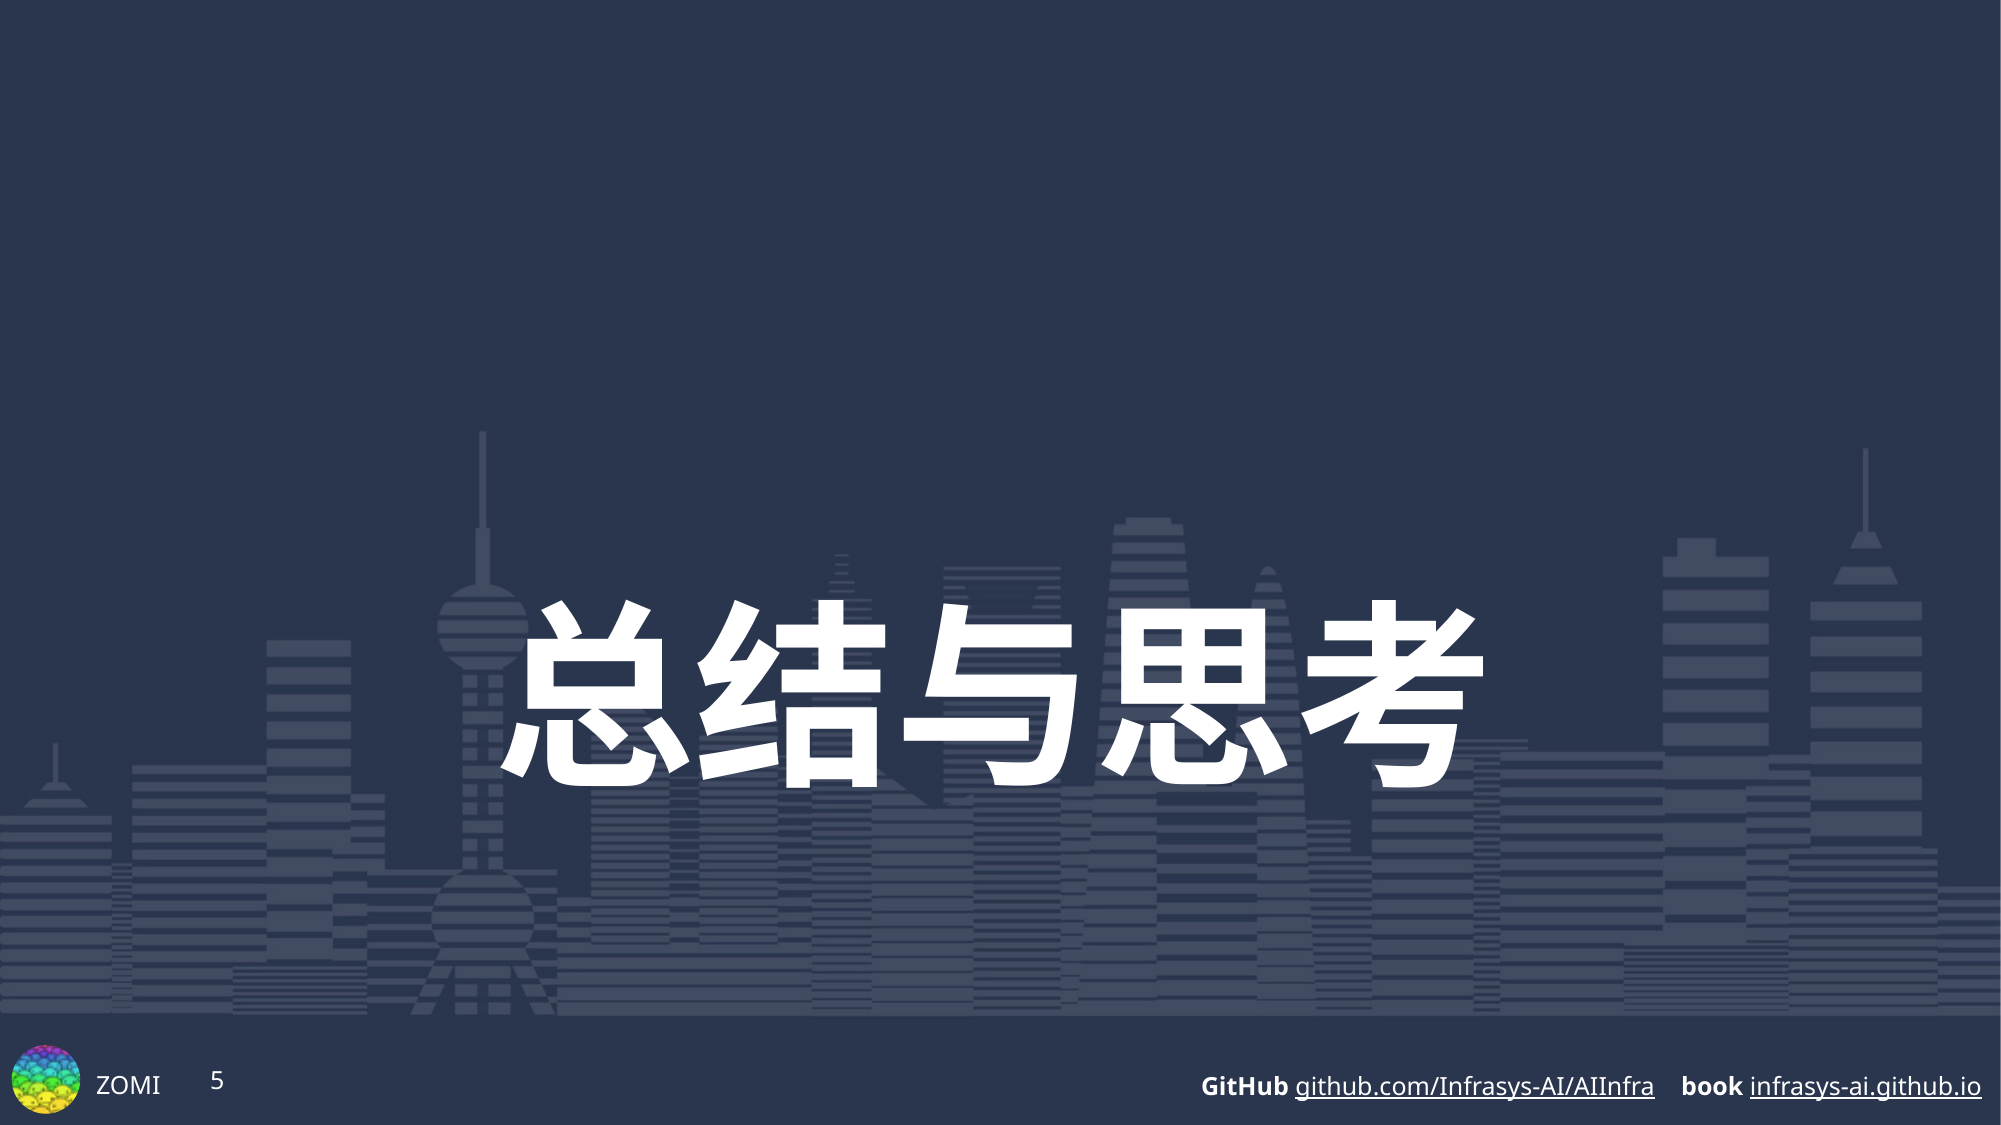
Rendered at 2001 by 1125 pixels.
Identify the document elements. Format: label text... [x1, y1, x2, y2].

list 总结与思考 [79, 394, 1910, 986]
picture [0, 0, 2001, 1125]
